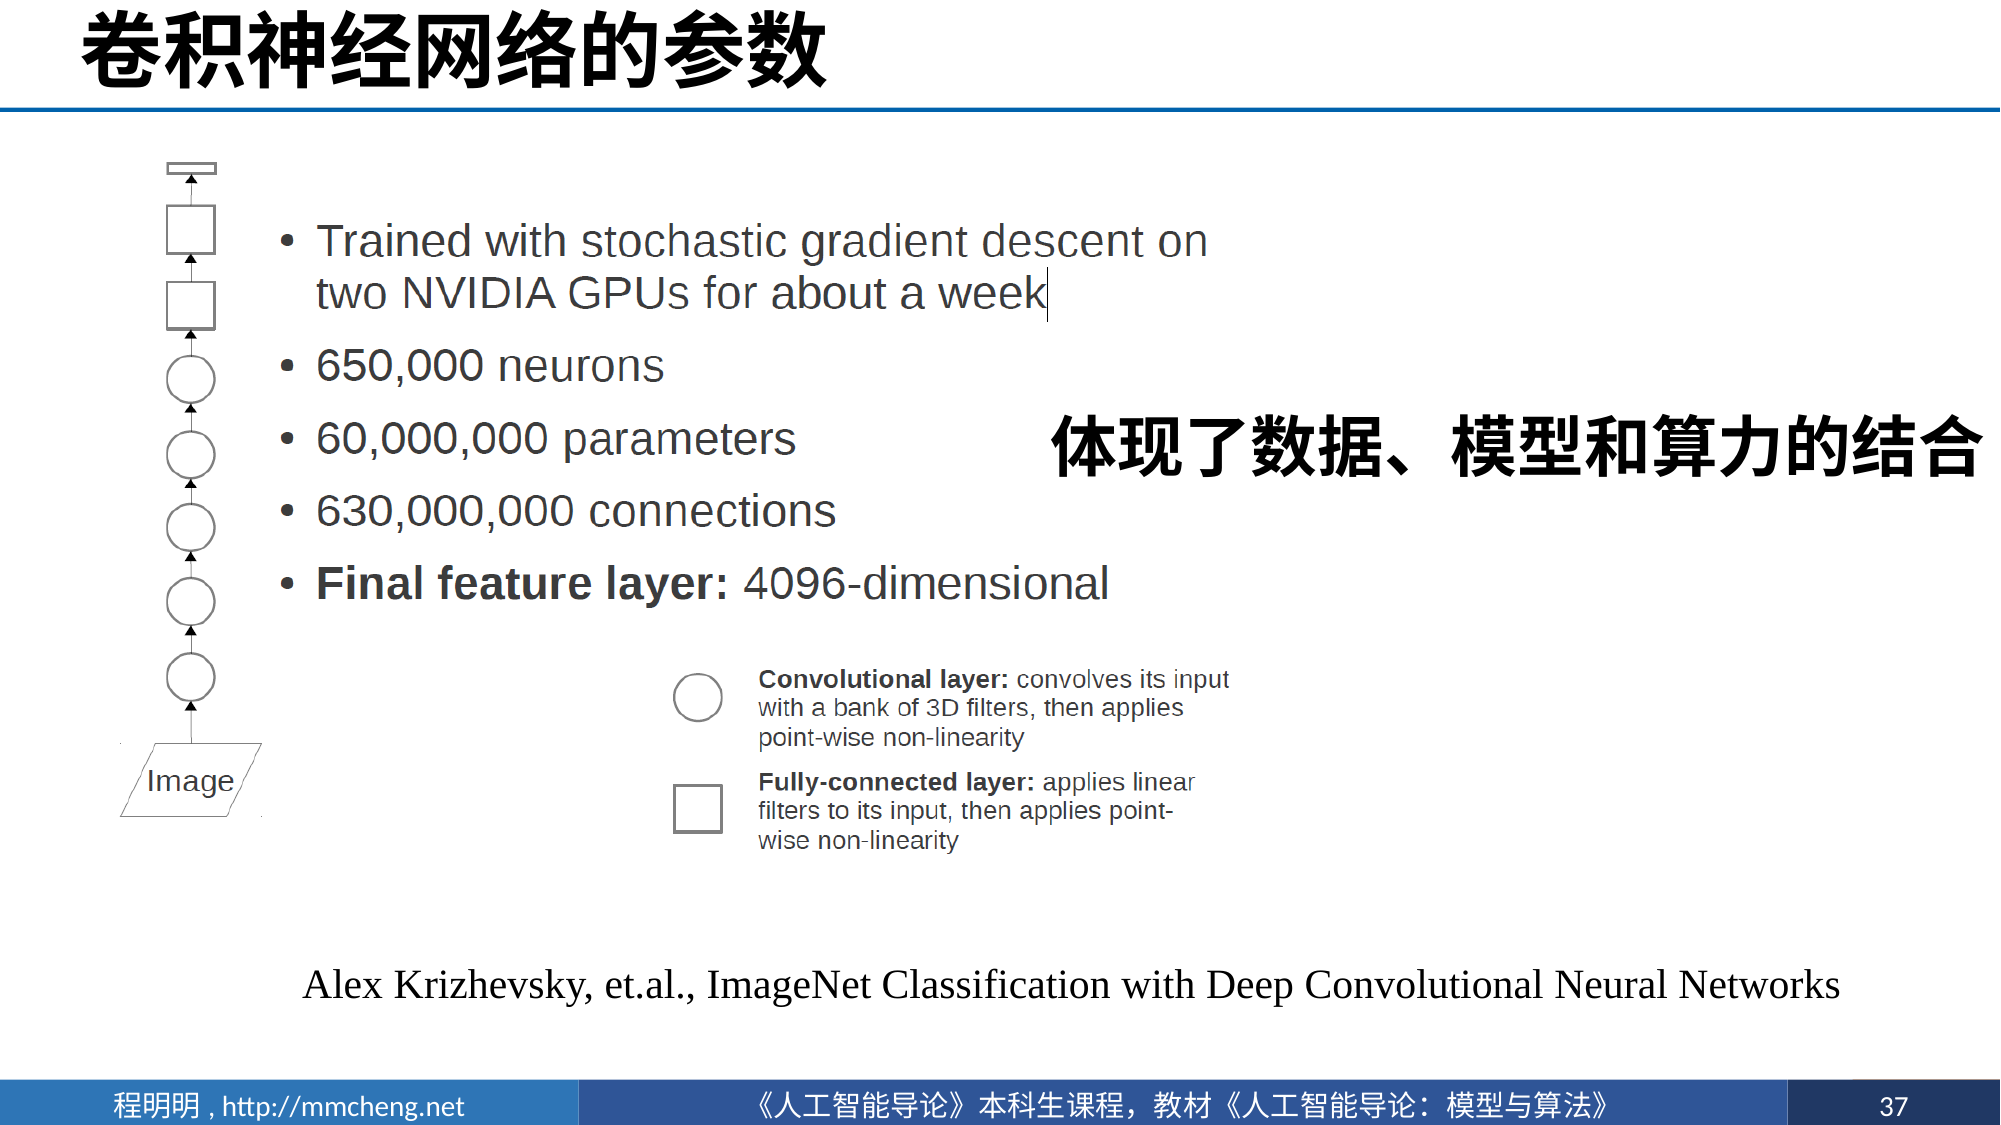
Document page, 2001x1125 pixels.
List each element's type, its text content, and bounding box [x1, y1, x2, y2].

picture [116, 150, 1240, 854]
text_box Alex Krizhevsky, et.al., ImageNet Classification with Deep Convolutional Neural Networks [211, 949, 1934, 1014]
title 卷积神经网络的参数 [64, 0, 2000, 110]
text_box 体现了数据、模型和算力的结合 [1240, 397, 2000, 493]
